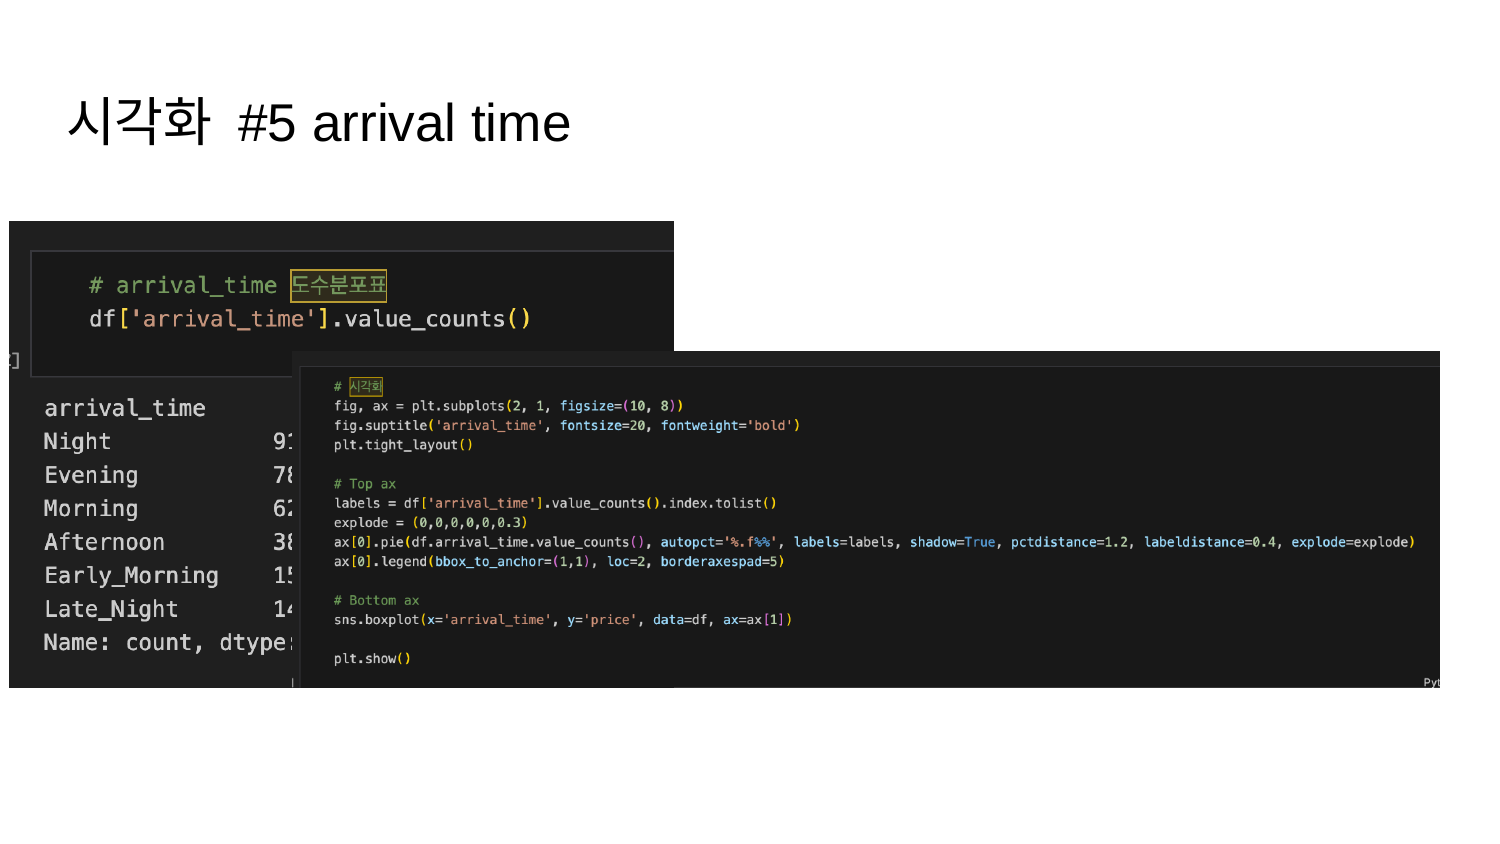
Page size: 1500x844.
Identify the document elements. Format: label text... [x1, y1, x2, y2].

picture [9, 221, 1440, 689]
title 시각화 #5 arrival time [51, 72, 1449, 167]
